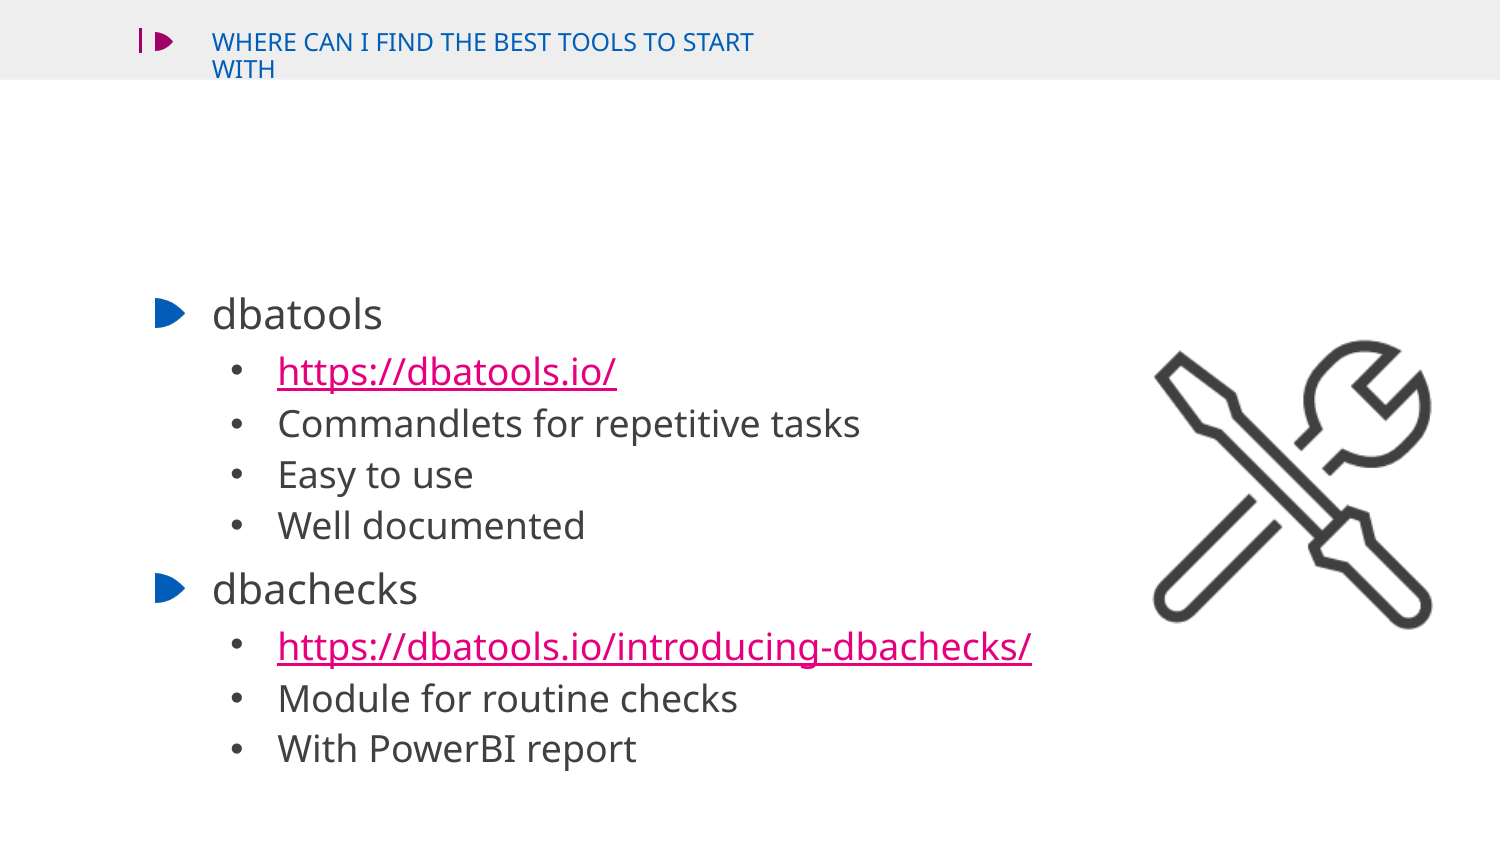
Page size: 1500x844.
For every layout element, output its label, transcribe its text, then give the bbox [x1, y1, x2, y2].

picture [155, 573, 185, 603]
picture [155, 298, 185, 328]
list dbatools https://dbatools.io/ Commandlets for repetitive tasks Easy to use Well documented dbachecks https://dbatools.io/introducing-dbachecks/ Module for routine checks With PowerBI report [140, 286, 1360, 784]
picture [155, 32, 173, 51]
picture [1139, 331, 1447, 639]
list Where can I find the best tools to start with [140, 22, 834, 58]
